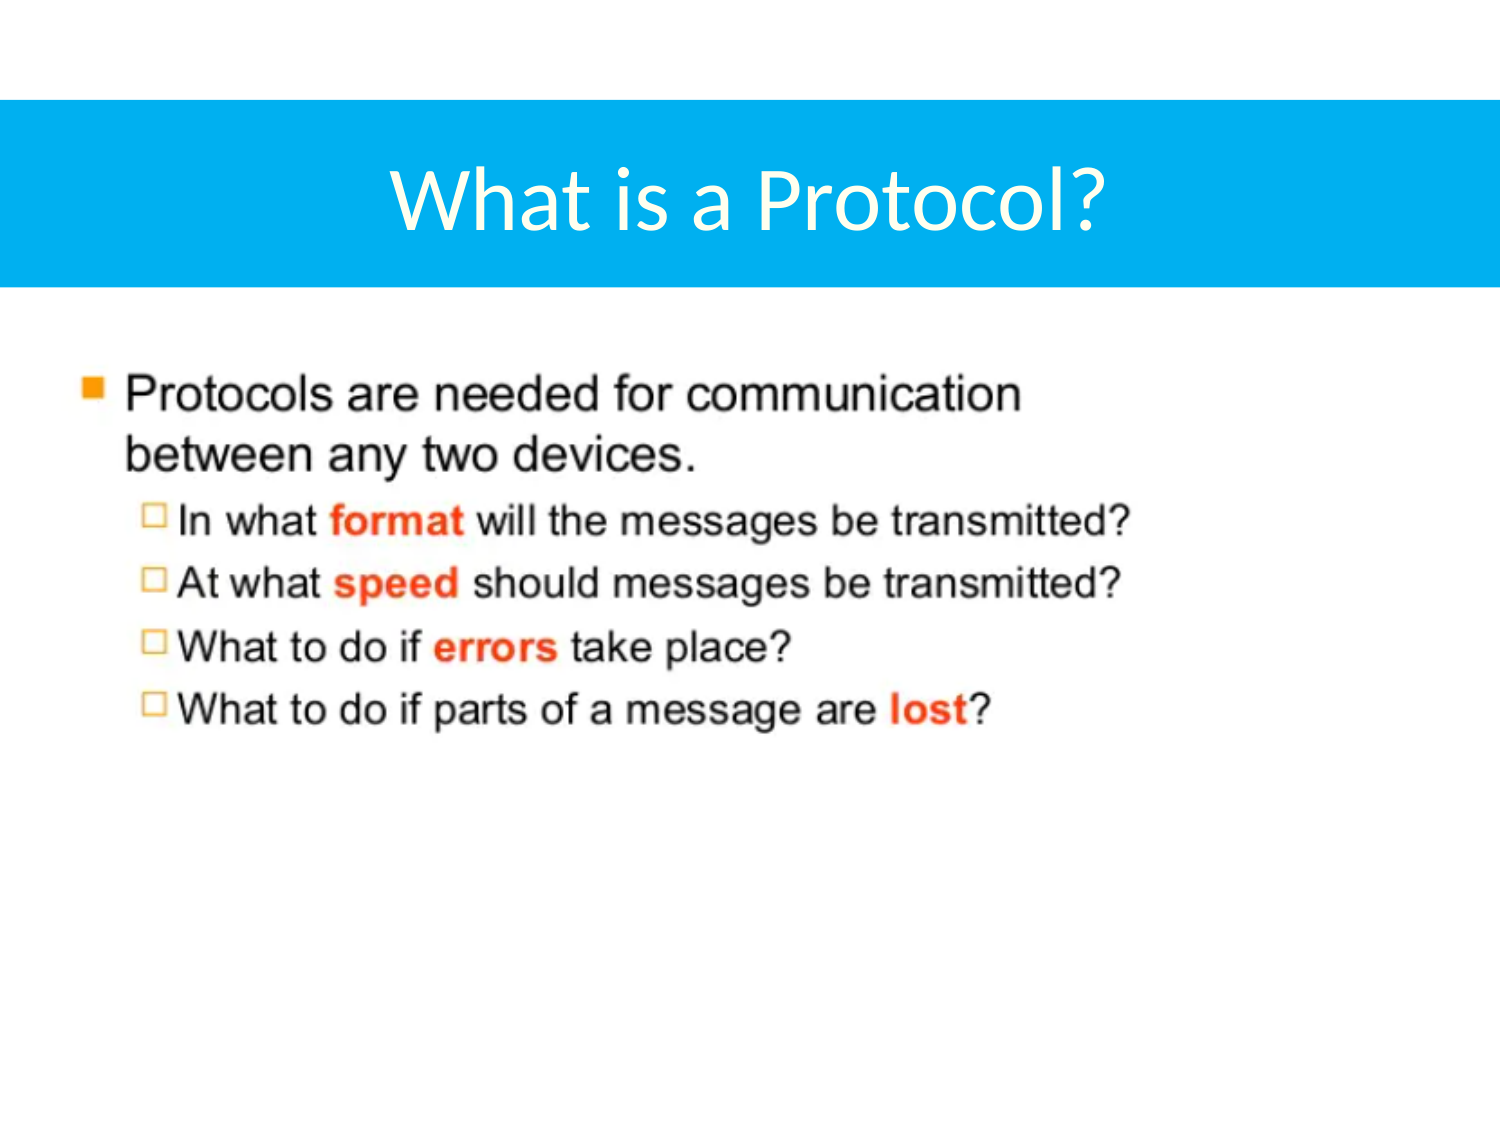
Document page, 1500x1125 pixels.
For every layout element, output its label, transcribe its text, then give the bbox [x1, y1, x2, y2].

picture [24, 349, 1188, 780]
title What is a Protocol? [0, 99, 1500, 288]
